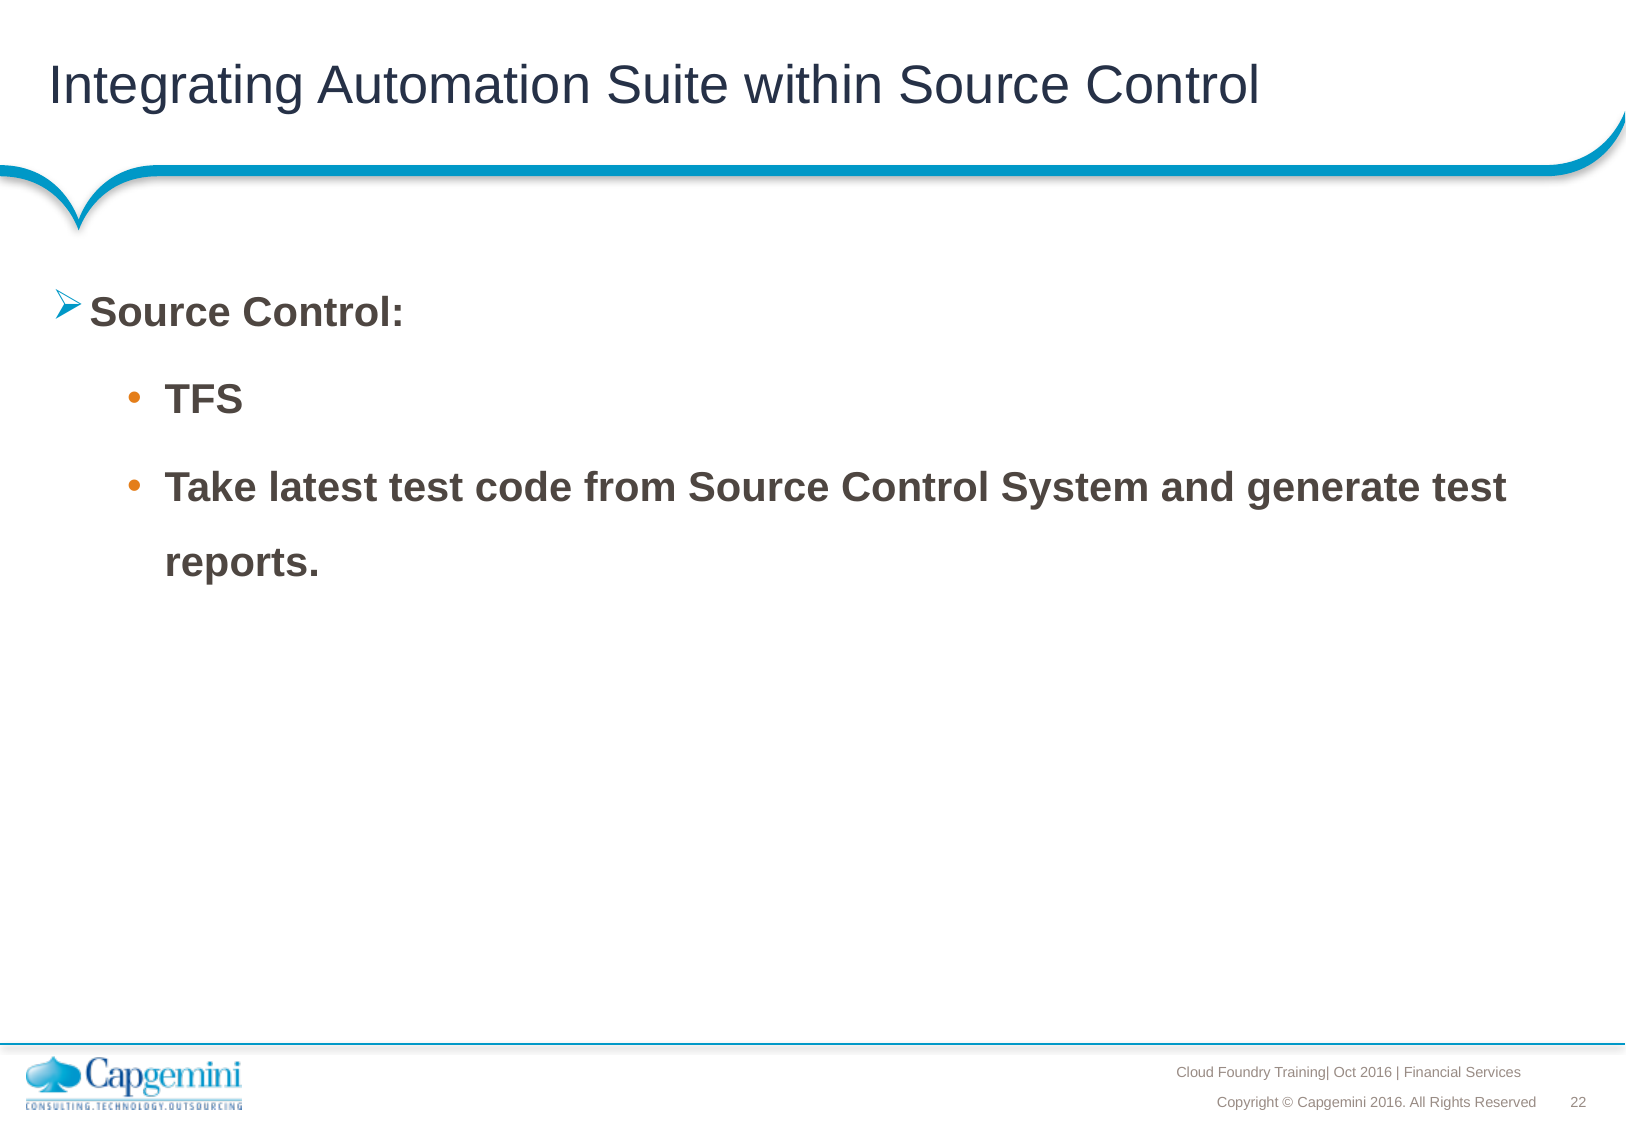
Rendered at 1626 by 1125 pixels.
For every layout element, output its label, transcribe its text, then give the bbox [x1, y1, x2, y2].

title Integrating Automation Suite within Source Control [0, 0, 1625, 165]
picture [26, 1056, 242, 1110]
list Source Control: TFS Take latest test code from Source Control System and generate test reports. [52, 247, 1573, 1000]
